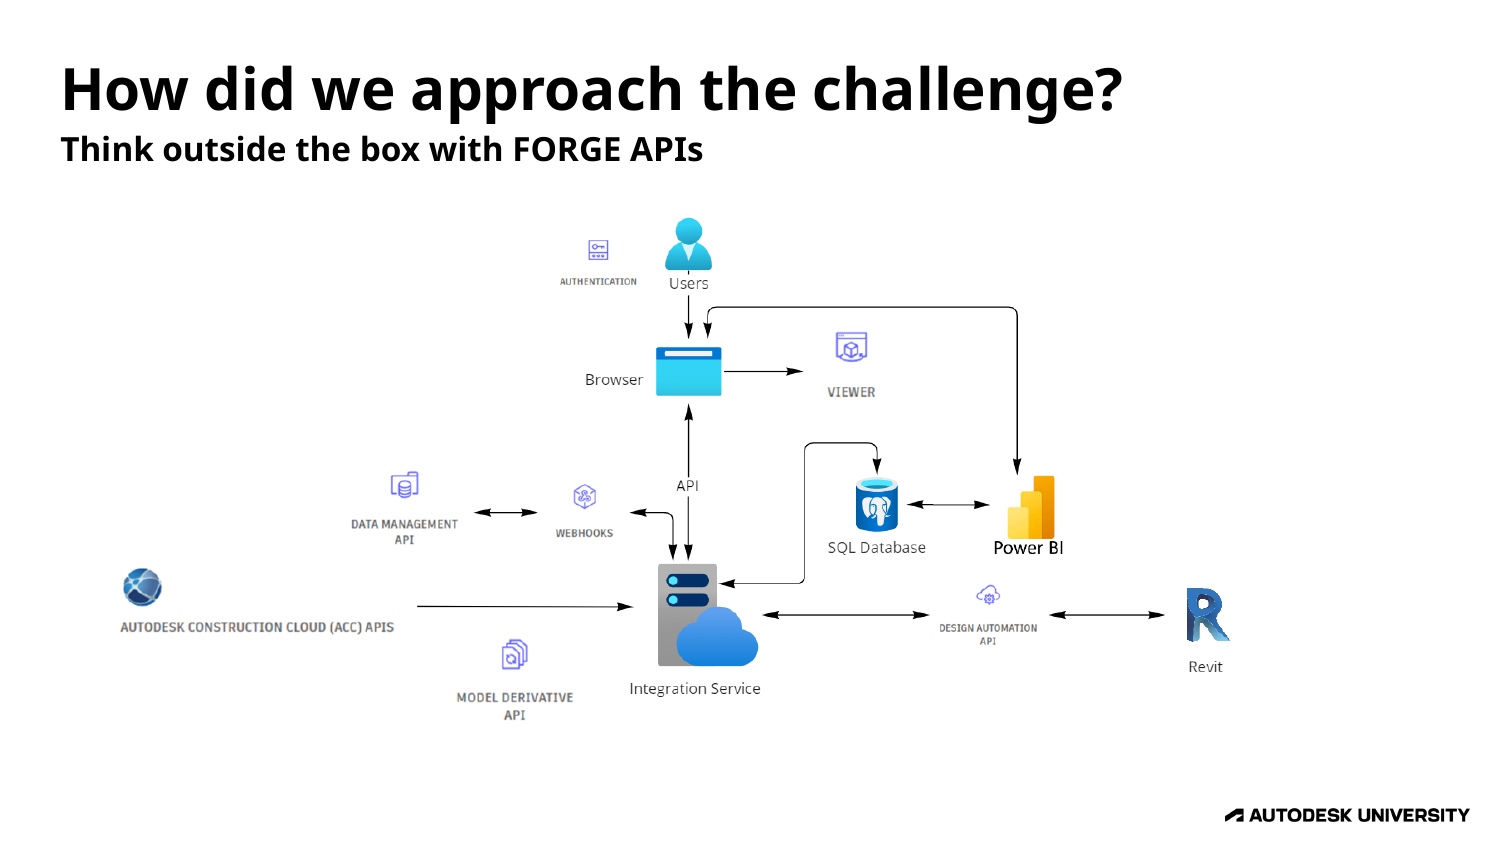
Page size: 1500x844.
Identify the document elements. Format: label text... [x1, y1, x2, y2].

picture [60, 187, 1359, 784]
list Think outside the box with FORGE APIs [60, 127, 1440, 169]
picture [1225, 808, 1470, 822]
title How did we approach the challenge? [60, 60, 1440, 126]
